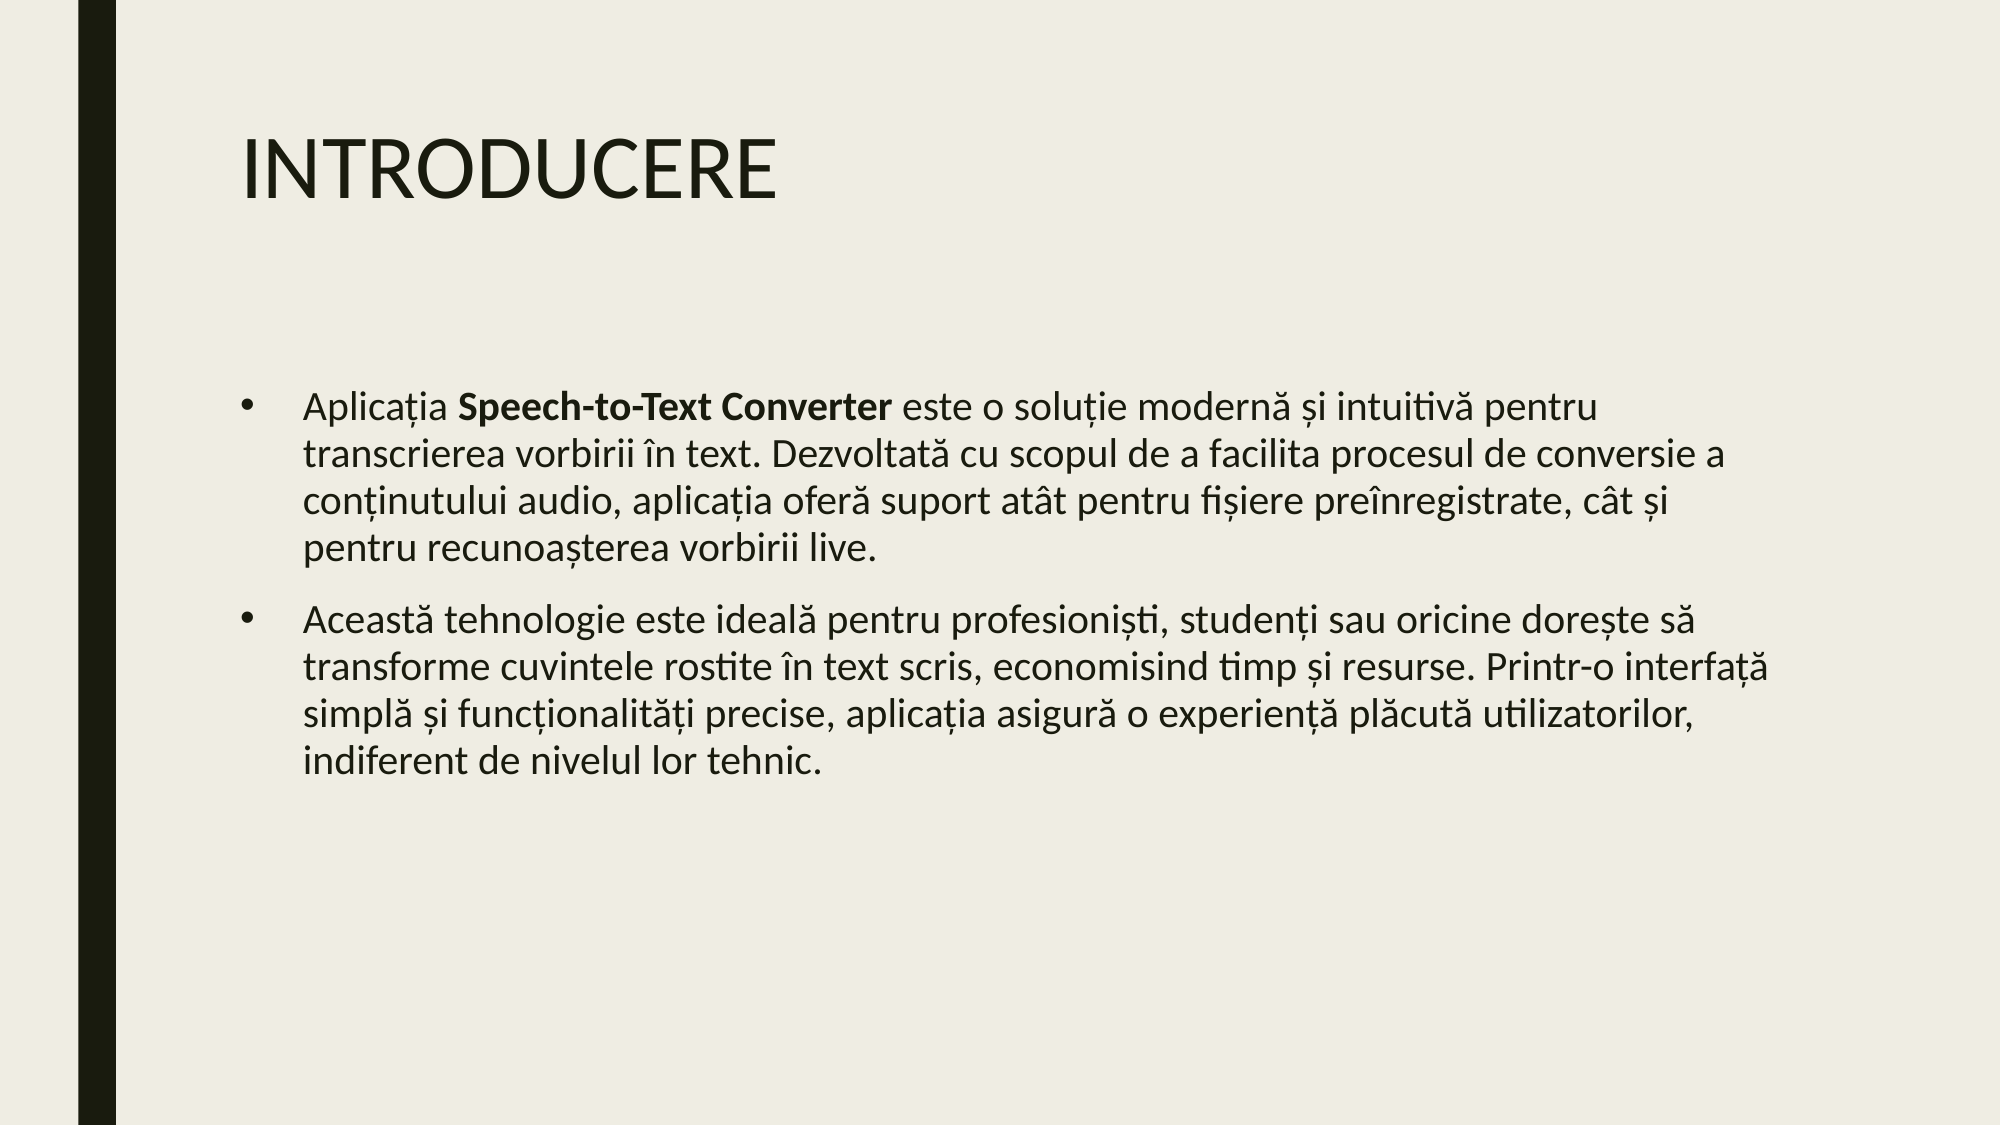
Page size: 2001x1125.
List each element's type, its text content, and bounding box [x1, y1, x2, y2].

title INTRODUCERE [225, 112, 1800, 357]
list Aplicația Speech-to-Text Converter este o soluție modernă și intuitivă pentru transcrierea vorbirii în text. Dezvoltată cu scopul de a facilita procesul de conversie a conținutului audio, aplicația oferă suport atât pentru fișiere preînregistrate, cât și pentru recunoașterea vorbirii live. Această tehnologie este ideală pentru profesioniști, studenți sau oricine dorește să transforme cuvintele rostite în text scris, economisind timp și resurse. Printr-o interfață simplă și funcționalități precise, aplicația asigură o experiență plăcută utilizatorilor, indiferent de nivelul lor tehnic. [225, 375, 1800, 963]
